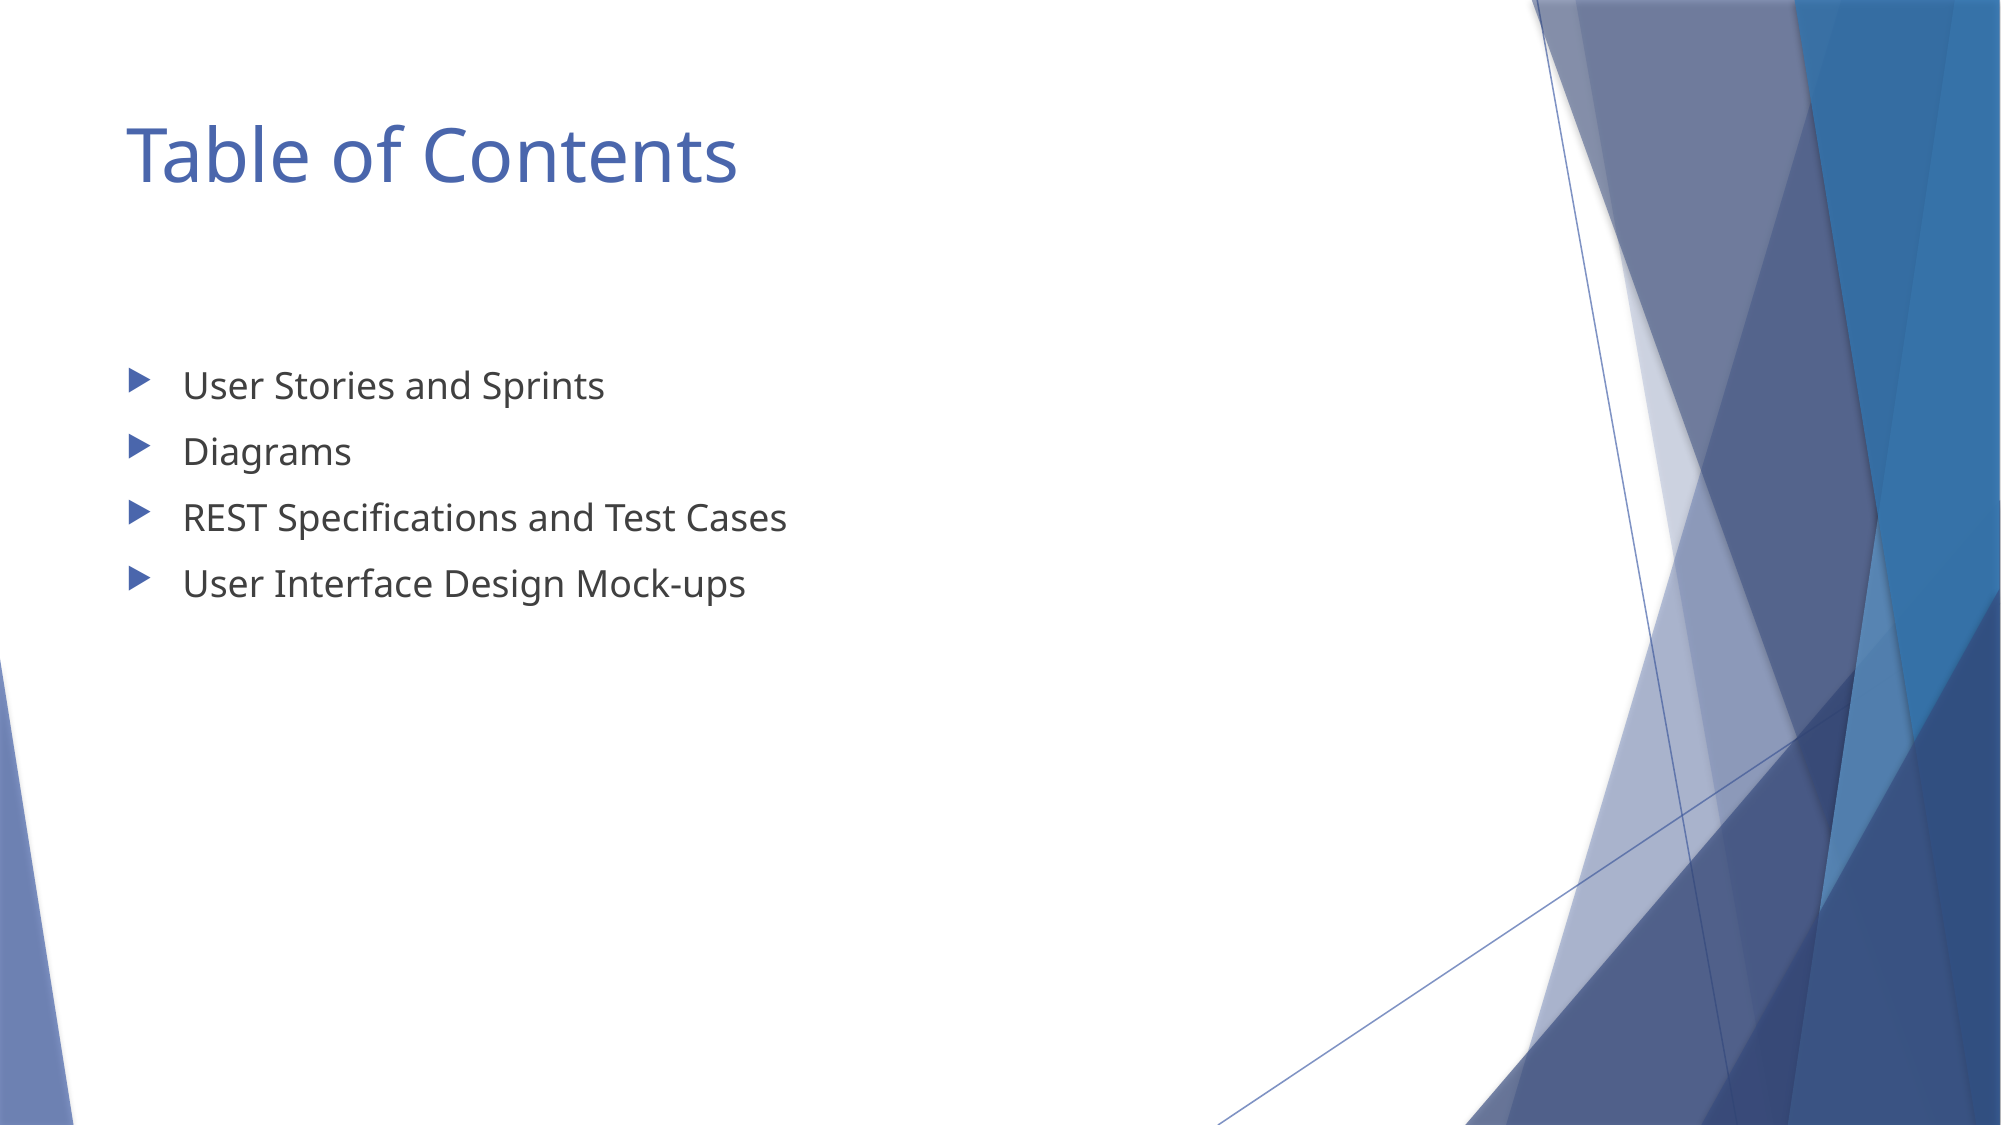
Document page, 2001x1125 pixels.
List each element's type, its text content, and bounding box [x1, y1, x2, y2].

title Table of Contents [111, 99, 1522, 317]
list User Stories and Sprints Diagrams REST Specifications and Test Cases User Interface Design Mock-ups [111, 354, 1522, 992]
